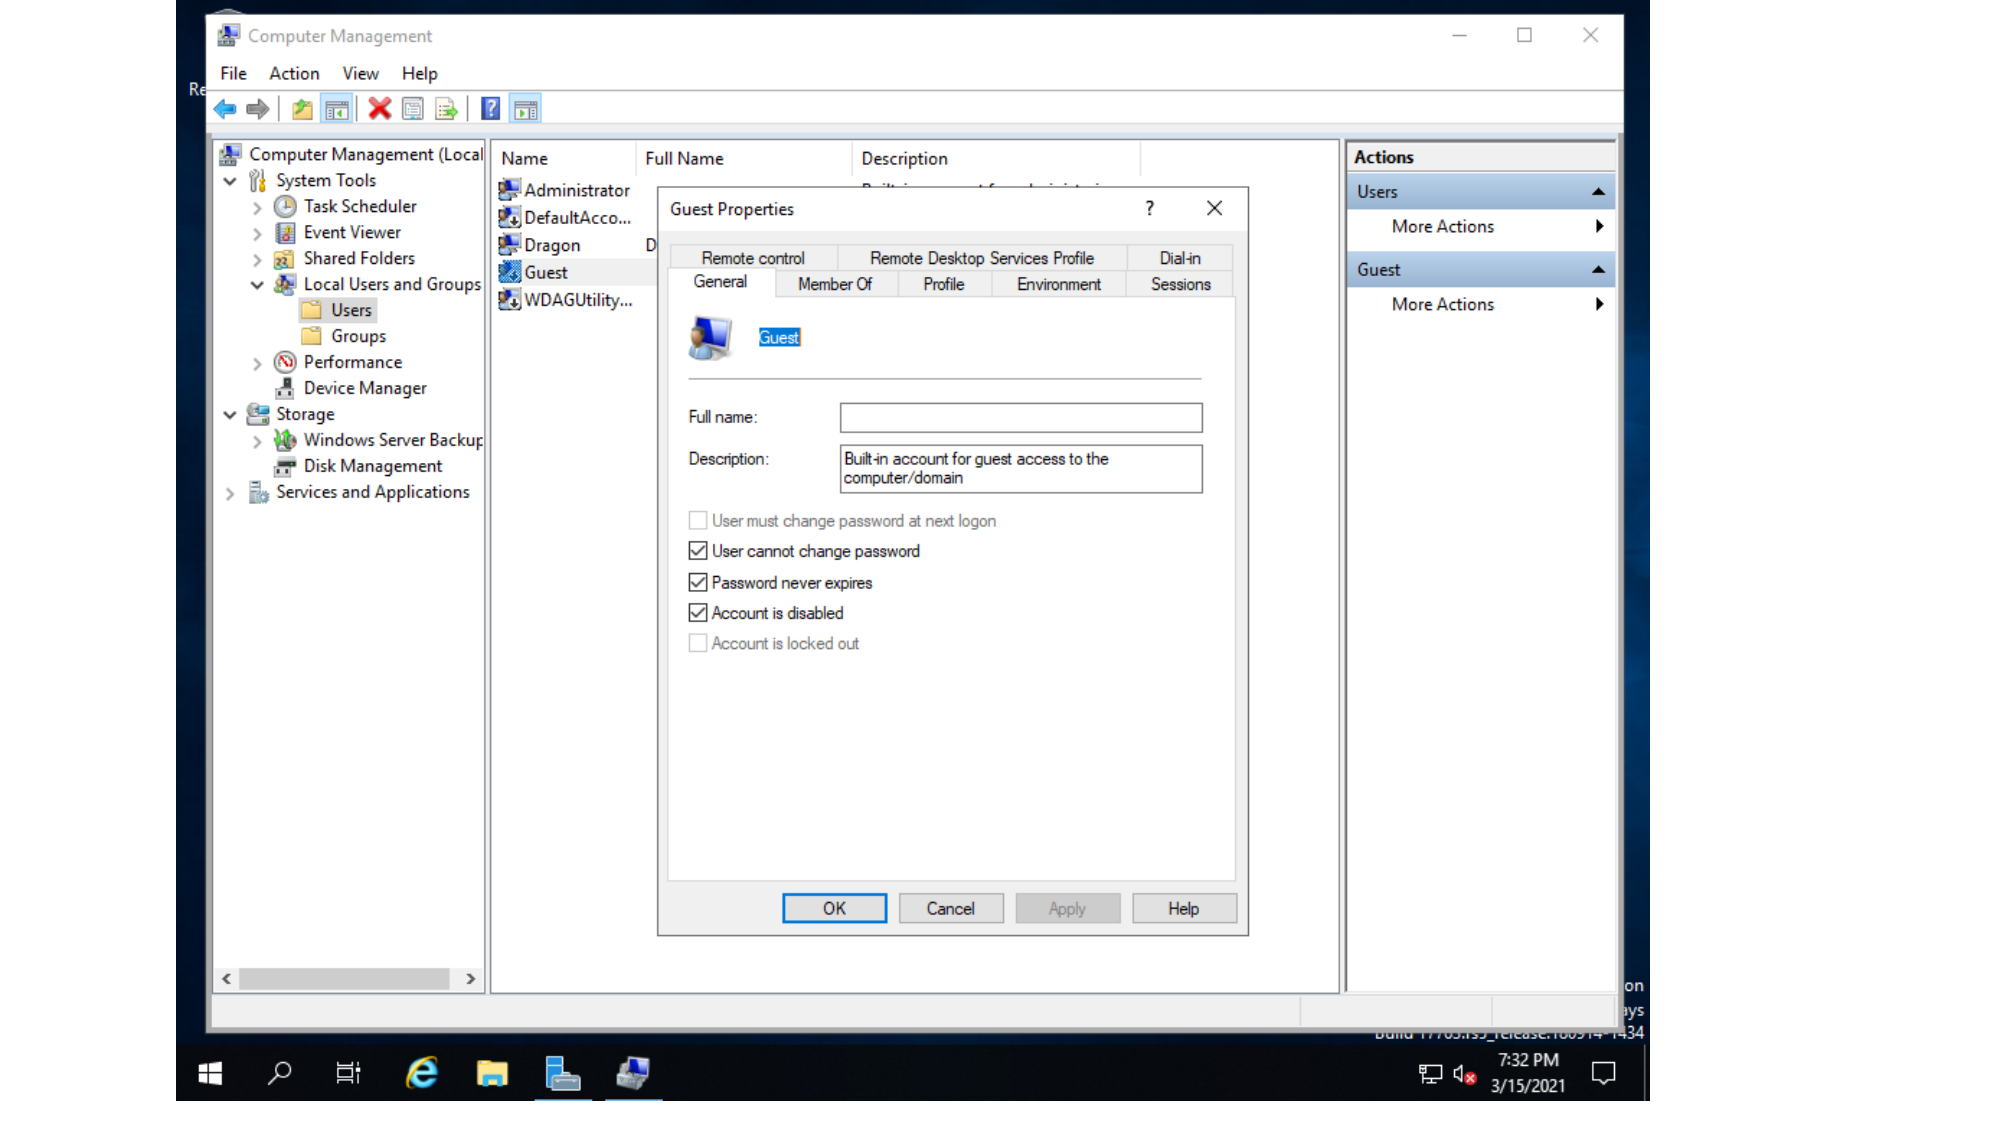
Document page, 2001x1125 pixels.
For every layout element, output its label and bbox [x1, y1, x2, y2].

picture [176, 0, 1650, 1101]
